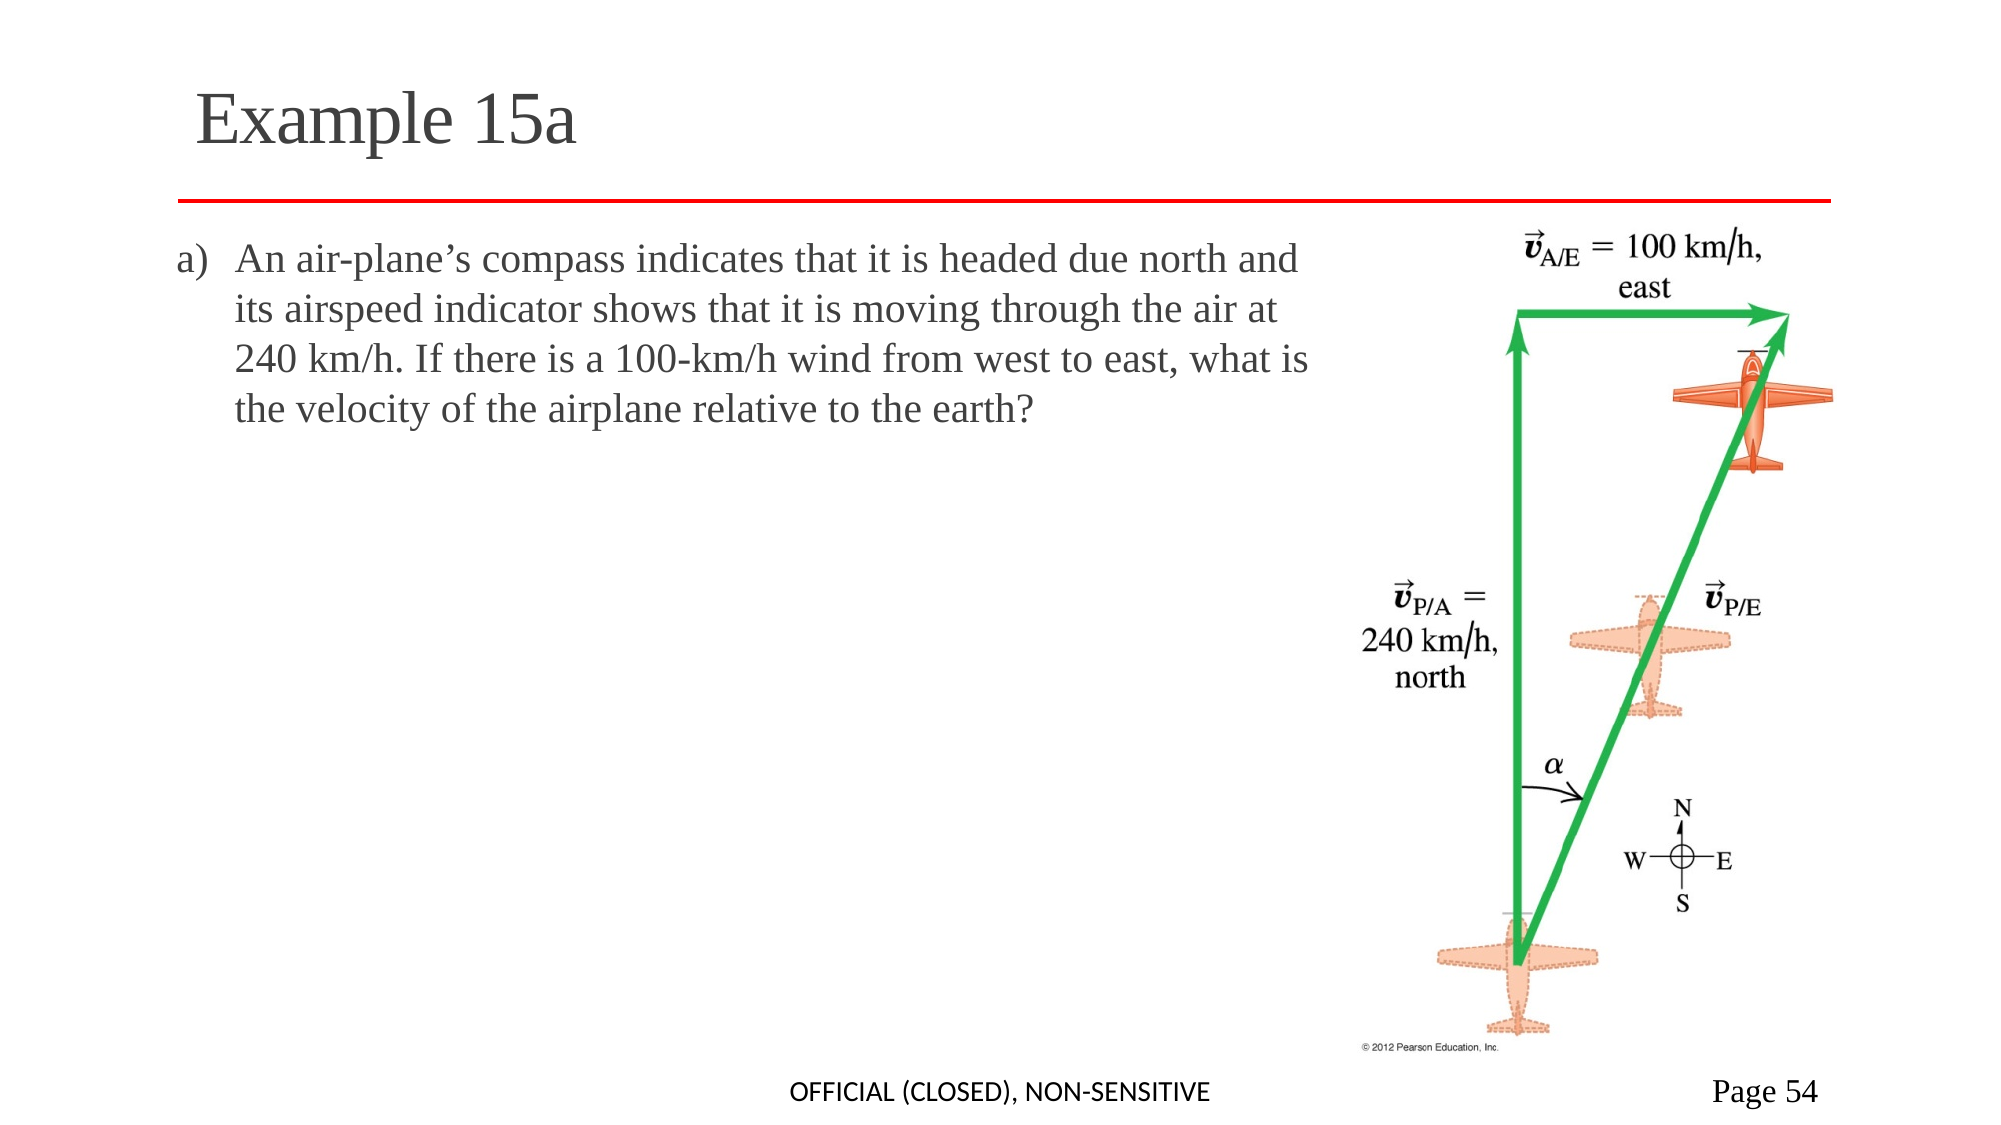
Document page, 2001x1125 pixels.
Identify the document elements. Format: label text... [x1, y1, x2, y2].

footer Official (Closed), Non-sensitive [604, 1059, 1396, 1120]
slide_number Page 54 [1618, 1069, 1834, 1120]
title Example 15a [180, 47, 1830, 195]
picture [1357, 222, 1837, 1060]
list a) An air-plane’s compass indicates that it is headed due north and its airspeed indicator shows that it is moving through the air at 240 km/h. If there is a 100-km/h wind from west to east, what is the velocity of the airplane relative to the earth? [176, 222, 1330, 837]
